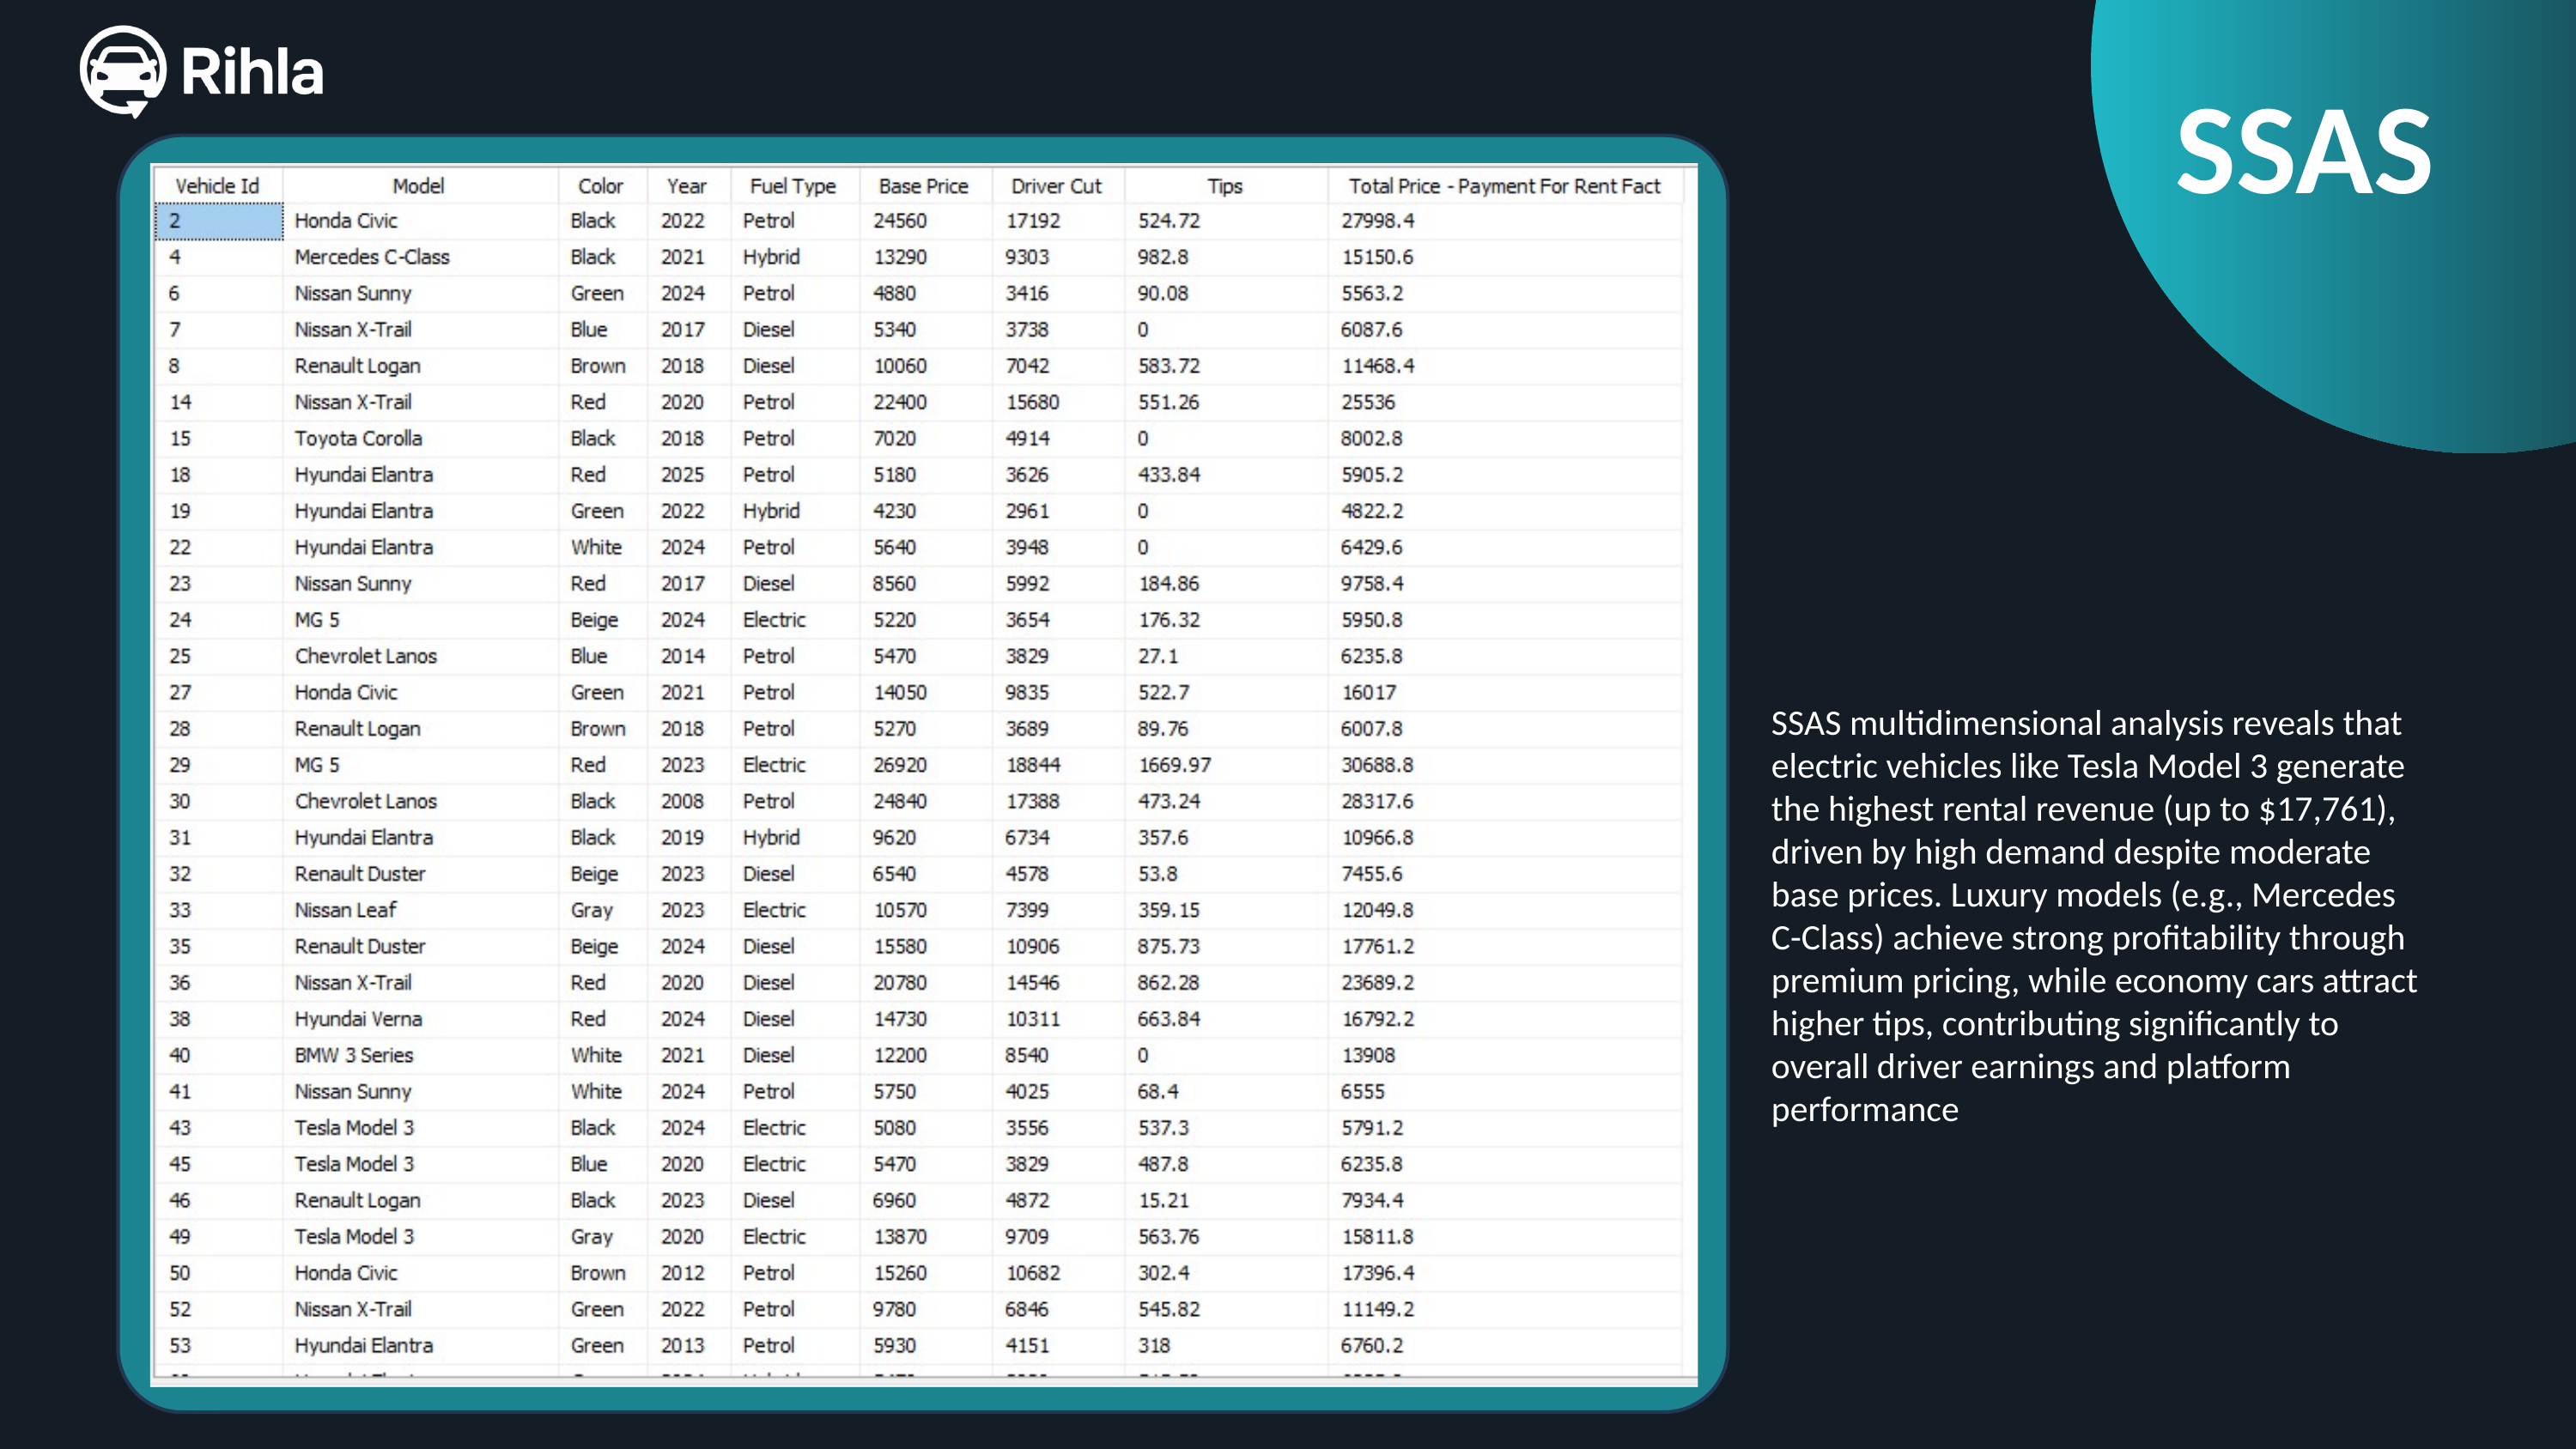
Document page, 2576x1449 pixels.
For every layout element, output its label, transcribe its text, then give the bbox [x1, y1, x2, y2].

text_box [2090, 0, 2576, 454]
picture [47, 0, 354, 226]
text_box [118, 135, 1728, 1413]
text_box SSAS multidimensional analysis reveals that electric vehicles like Tesla Model 3 generate the highest rental revenue (up to $17,761), driven by high demand despite moderate base prices. Luxury models (e.g., Mercedes C-Class) achieve strong profitability through premium pricing, while economy cars attract higher tips, contributing significantly to overall driver earnings and platform performance [1771, 699, 2426, 1089]
